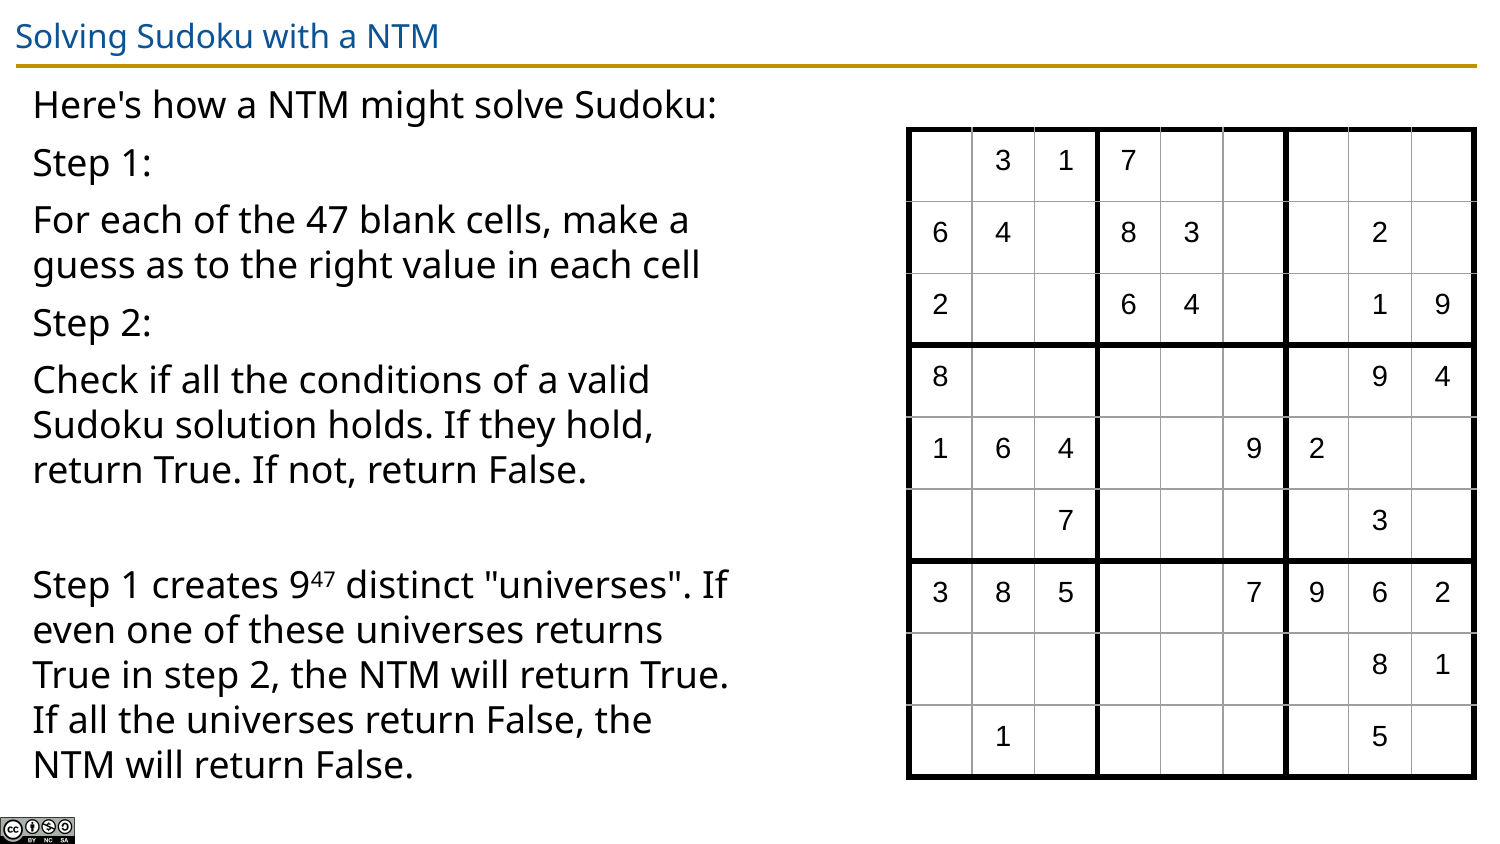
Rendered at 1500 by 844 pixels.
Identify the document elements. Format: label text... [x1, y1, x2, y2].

table_cell 8 [1349, 634, 1411, 704]
table_cell [1224, 634, 1283, 704]
table_cell [912, 490, 971, 558]
table_cell 3 [912, 564, 971, 632]
table_cell 2 [1289, 418, 1348, 488]
table_cell 6 [1349, 564, 1411, 632]
table_cell 8 [912, 348, 971, 416]
table_cell 1 [1412, 634, 1471, 704]
table_cell [1100, 348, 1160, 416]
table_cell [1035, 202, 1095, 273]
table_cell [1349, 418, 1411, 488]
table_cell 6 [973, 418, 1034, 488]
table_cell [1412, 706, 1471, 774]
table_cell 6 [1100, 274, 1160, 342]
table_cell [1161, 706, 1222, 774]
table_cell 4 [1161, 274, 1222, 342]
table_cell 9 [1412, 274, 1471, 342]
table_cell [973, 274, 1034, 342]
table_cell 4 [973, 202, 1034, 273]
table_cell [1289, 706, 1348, 774]
table_cell [973, 634, 1034, 704]
table_cell [1289, 490, 1348, 558]
table_cell [1100, 706, 1160, 774]
table_cell [1100, 634, 1160, 704]
table_cell [1224, 274, 1283, 342]
table_cell 1 [1349, 274, 1411, 342]
table_header 3 [973, 132, 1034, 201]
table_cell [1224, 202, 1283, 273]
table_cell 8 [973, 564, 1034, 632]
table_cell 3 [1161, 202, 1222, 273]
table_cell 5 [1349, 706, 1411, 774]
table_cell [1289, 634, 1348, 704]
table_cell 4 [1412, 348, 1471, 416]
table_cell [1035, 274, 1095, 342]
table_cell [1412, 490, 1471, 558]
table_cell [1100, 418, 1160, 488]
table_header [1349, 132, 1411, 201]
table_cell 2 [1412, 564, 1471, 632]
picture [0, 817, 75, 844]
table_cell [1289, 348, 1348, 416]
table_header [1161, 132, 1222, 201]
table_cell 6 [912, 202, 971, 273]
table_cell [1224, 348, 1283, 416]
table_cell 7 [1035, 490, 1095, 558]
table_cell [1100, 490, 1160, 558]
table_cell [1161, 348, 1222, 416]
title Solving Sudoku with a NTM [0, 0, 1398, 65]
table_cell [1100, 564, 1160, 632]
table_header [1289, 132, 1348, 201]
table_cell 2 [1349, 202, 1411, 273]
table_header [912, 132, 971, 201]
table_cell 9 [1289, 564, 1348, 632]
table_cell [1289, 202, 1348, 273]
table_cell [1035, 634, 1095, 704]
table_cell [973, 348, 1034, 416]
table_cell [1224, 490, 1283, 558]
table_cell 3 [1349, 490, 1411, 558]
table_header 7 [1100, 132, 1160, 201]
table_cell [1161, 564, 1222, 632]
table_cell 7 [1224, 564, 1283, 632]
table_cell [1161, 634, 1222, 704]
table_cell 1 [912, 418, 971, 488]
table_cell [1161, 490, 1222, 558]
table_cell [1224, 706, 1283, 774]
table_cell [1289, 274, 1348, 342]
table_header [1412, 132, 1471, 201]
table_cell [912, 634, 971, 704]
table_cell [1412, 202, 1471, 273]
table_cell 1 [973, 706, 1034, 774]
table_cell [1161, 418, 1222, 488]
table_cell 2 [912, 274, 971, 342]
table_cell [1035, 348, 1095, 416]
table_cell 9 [1349, 348, 1411, 416]
table_cell [973, 490, 1034, 558]
table_header 1 [1035, 132, 1095, 201]
list Here's how a NTM might solve Sudoku: Step 1: For each of the 47 blank cells, make a guess as to the right value in each cell Step 2: Check if all the conditions of a valid Sudoku solution holds. If they hold, return True. If not, return False. Step 1 creates 947 distinct "universes". If even one of these universes returns True in step 2, the NTM will return True. If all the universes return False, the NTM will return False. [17, 65, 746, 627]
table_cell 9 [1224, 418, 1283, 488]
table_cell 8 [1100, 202, 1160, 273]
table_cell [912, 706, 971, 774]
table_cell [1412, 418, 1471, 488]
table_header [1224, 132, 1283, 201]
table_cell 5 [1035, 564, 1095, 632]
table_cell [1035, 706, 1095, 774]
table_cell 4 [1035, 418, 1095, 488]
